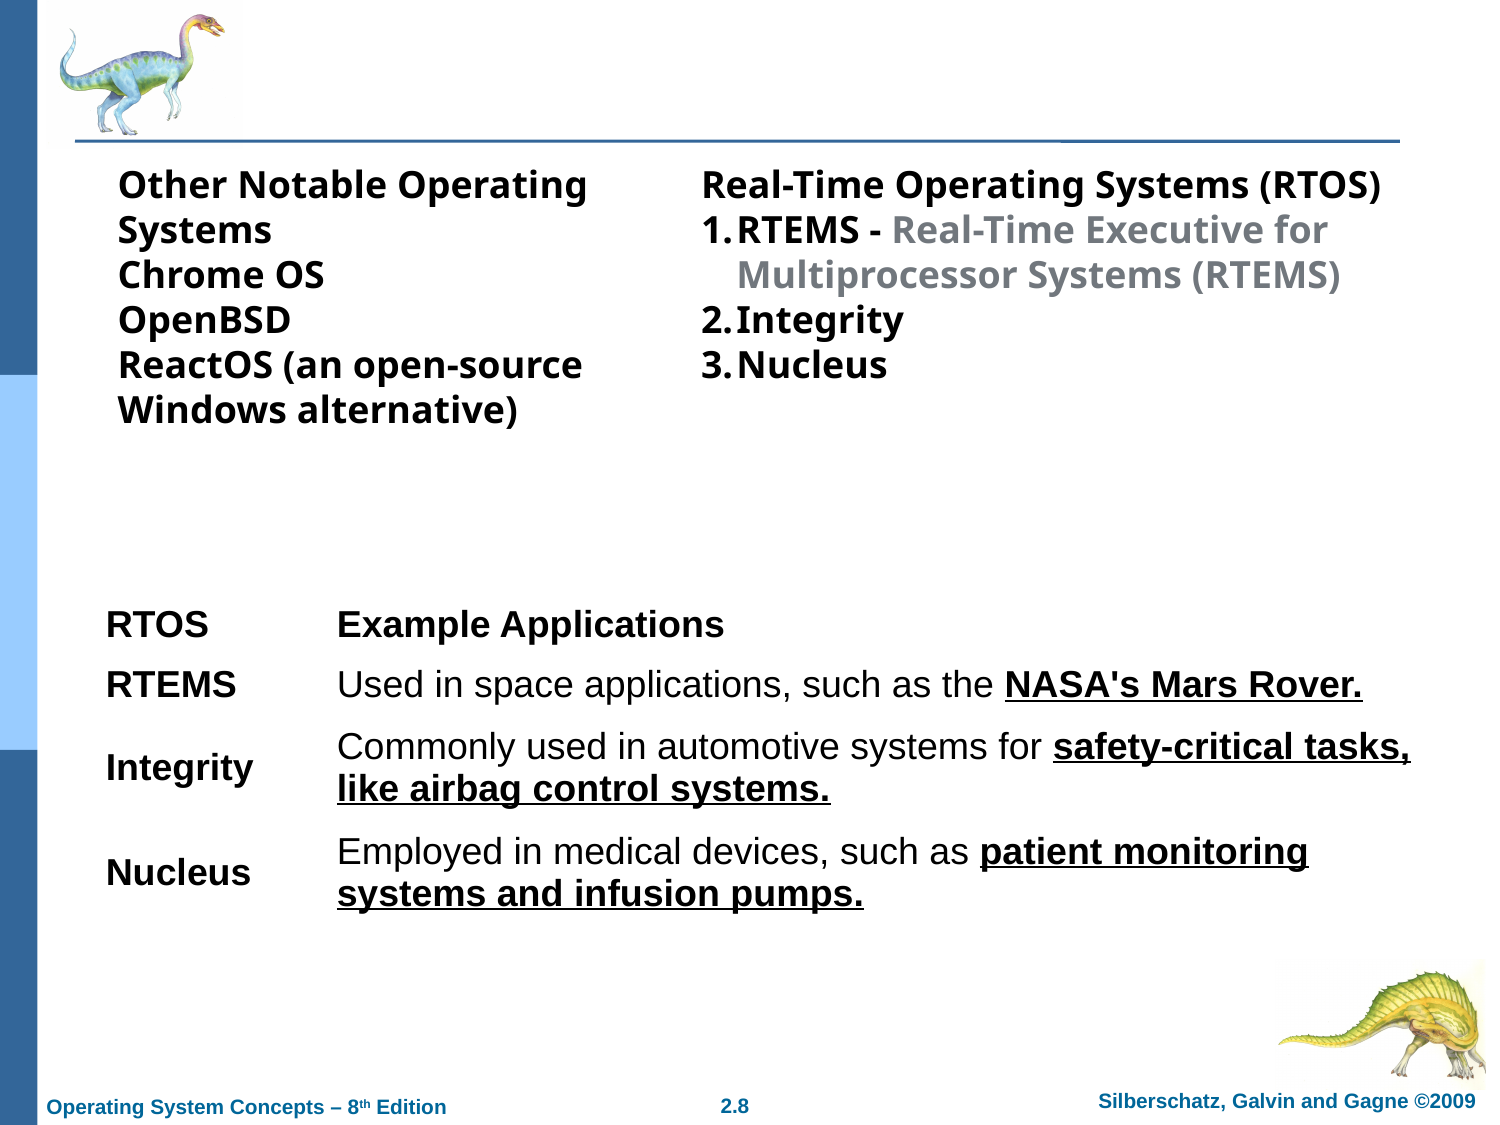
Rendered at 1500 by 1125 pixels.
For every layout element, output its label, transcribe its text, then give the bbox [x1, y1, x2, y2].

table_cell RTEMS [91, 654, 322, 715]
text_box Other Notable Operating Systems Chrome OS OpenBSD ReactOS (an open-source Windows alternative) [102, 153, 687, 439]
text_box Real-Time Operating Systems (RTOS) RTEMS - Real-Time Executive for Multiprocessor Systems (RTEMS) Integrity Nucleus [686, 153, 1441, 394]
table_cell Used in space applications, such as the NASA's Mars Rover. [322, 654, 1441, 715]
table_cell Employed in medical devices, such as patient monitoring systems and infusion pumps. [322, 820, 1441, 925]
table_cell Integrity [91, 715, 322, 820]
picture [1275, 959, 1486, 1090]
table_cell Nucleus [91, 820, 322, 925]
table_cell Commonly used in automotive systems for safety-critical tasks, like airbag control systems. [322, 715, 1441, 820]
table_header RTOS [91, 594, 322, 654]
table_header Example Applications [322, 594, 1441, 654]
picture [46, 0, 243, 149]
